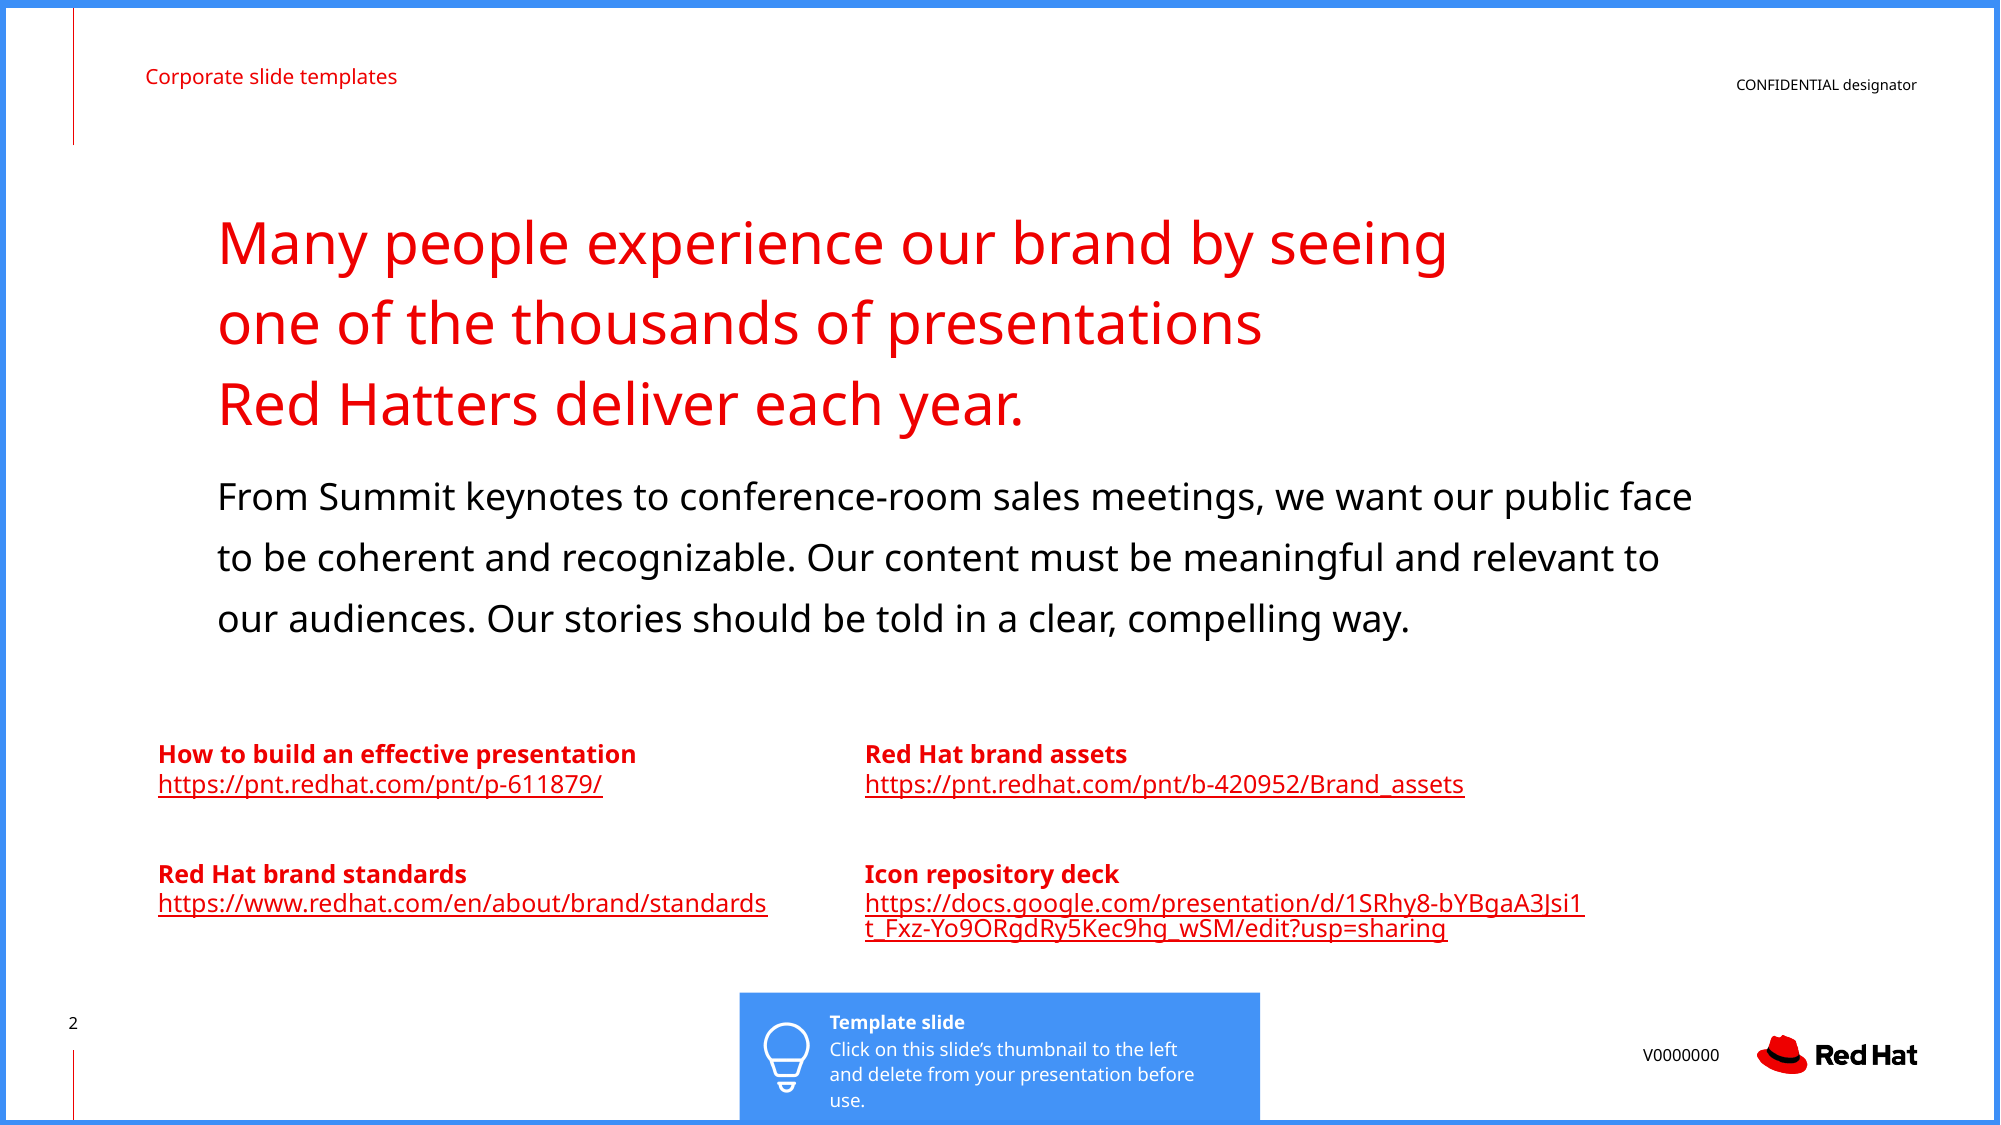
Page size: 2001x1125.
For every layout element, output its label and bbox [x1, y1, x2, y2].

text_box [0, 1, 2000, 1125]
